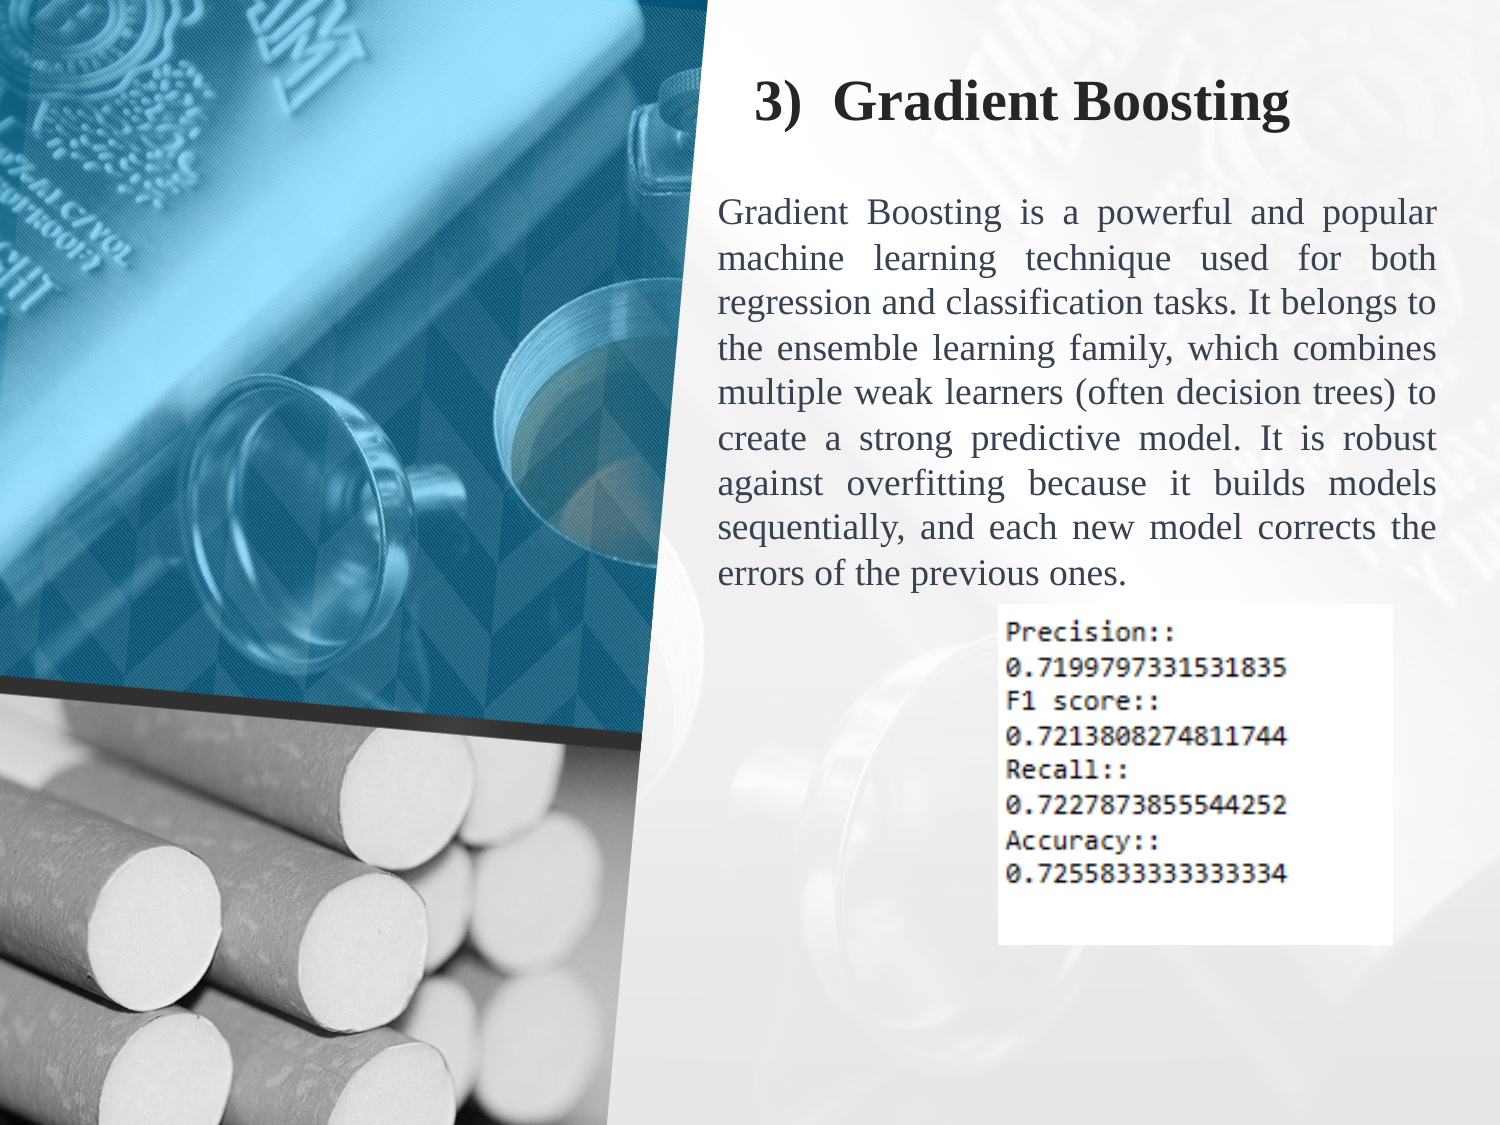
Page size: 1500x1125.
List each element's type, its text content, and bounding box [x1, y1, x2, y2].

picture [0, 0, 1500, 1125]
text_box 3) Gradient Boosting [679, 54, 1367, 140]
picture [682, 48, 701, 54]
text_box Gradient Boosting is a powerful and popular machine learning technique used for both regression and classification tasks. It belongs to the ensemble learning family, which combines multiple weak learners (often decision trees) to create a strong predictive model. It is robust against overfitting because it builds models sequentially, and each new model corrects the errors of the previous ones. [702, 180, 1453, 600]
